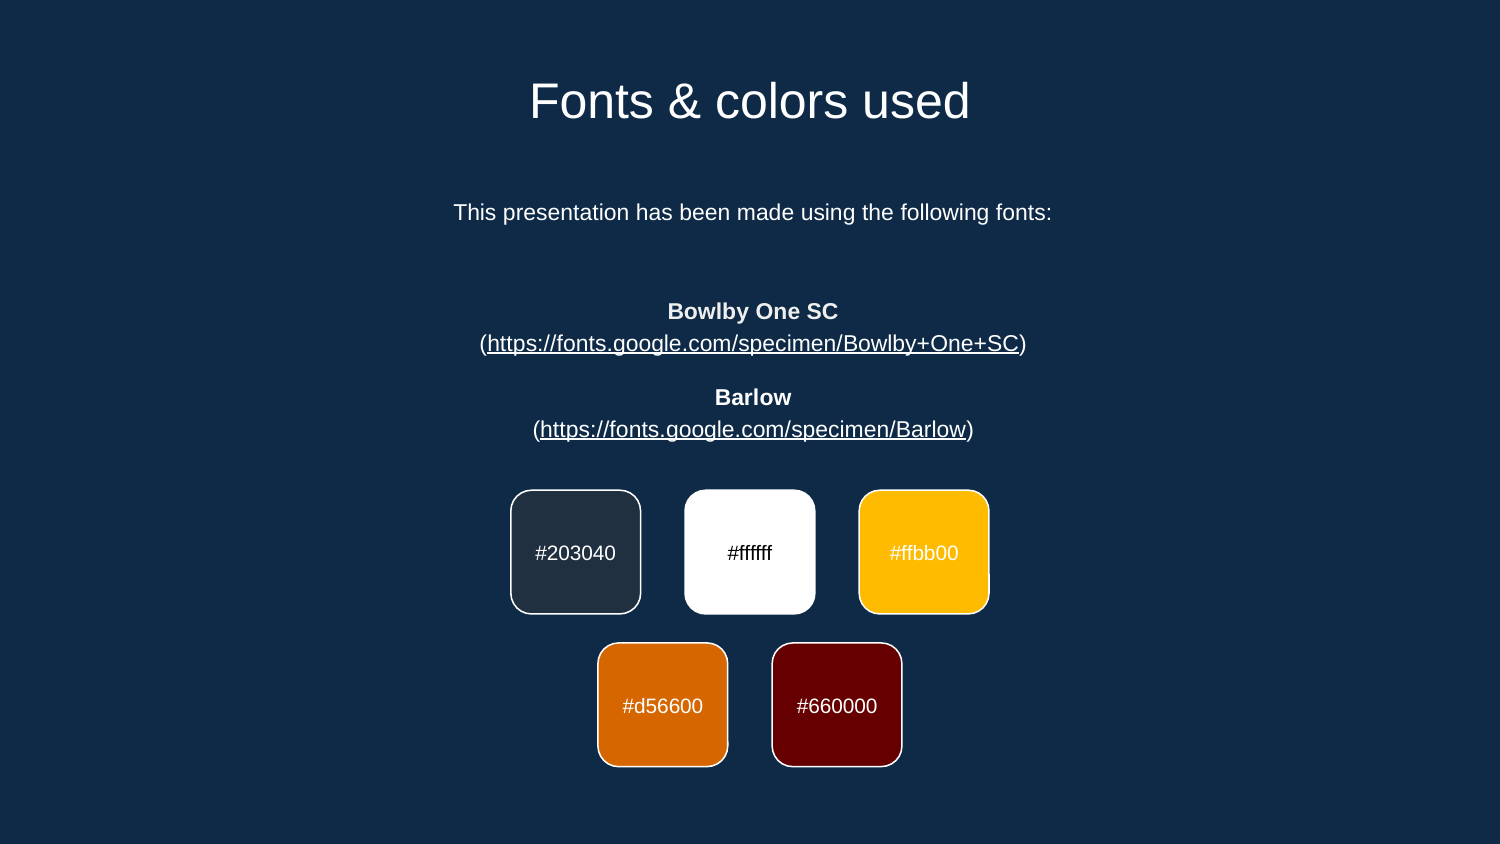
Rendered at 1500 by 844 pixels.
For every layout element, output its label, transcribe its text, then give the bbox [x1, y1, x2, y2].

text_box Bowlby One SC (https://fonts.google.com/specimen/Bowlby+One+SC) Barlow (https://fonts.google.com/specimen/Barlow) [175, 264, 1332, 470]
text_box #203040 [510, 515, 641, 589]
text_box #d56600 [597, 668, 728, 741]
text_box [597, 642, 728, 668]
text_box #ffbb00 [859, 515, 989, 589]
text_box #660000 [772, 668, 902, 741]
text_box [597, 741, 728, 767]
title Fonts & colors used [171, 53, 1328, 133]
text_box [685, 589, 815, 614]
text_box This presentation has been made using the following fonts: [175, 178, 1332, 251]
text_box [859, 490, 989, 515]
text_box [772, 642, 902, 668]
text_box [859, 589, 989, 614]
text_box [510, 490, 641, 515]
text_box [772, 741, 902, 767]
text_box #ffffff [685, 515, 815, 589]
text_box [685, 490, 815, 515]
text_box [510, 589, 641, 614]
